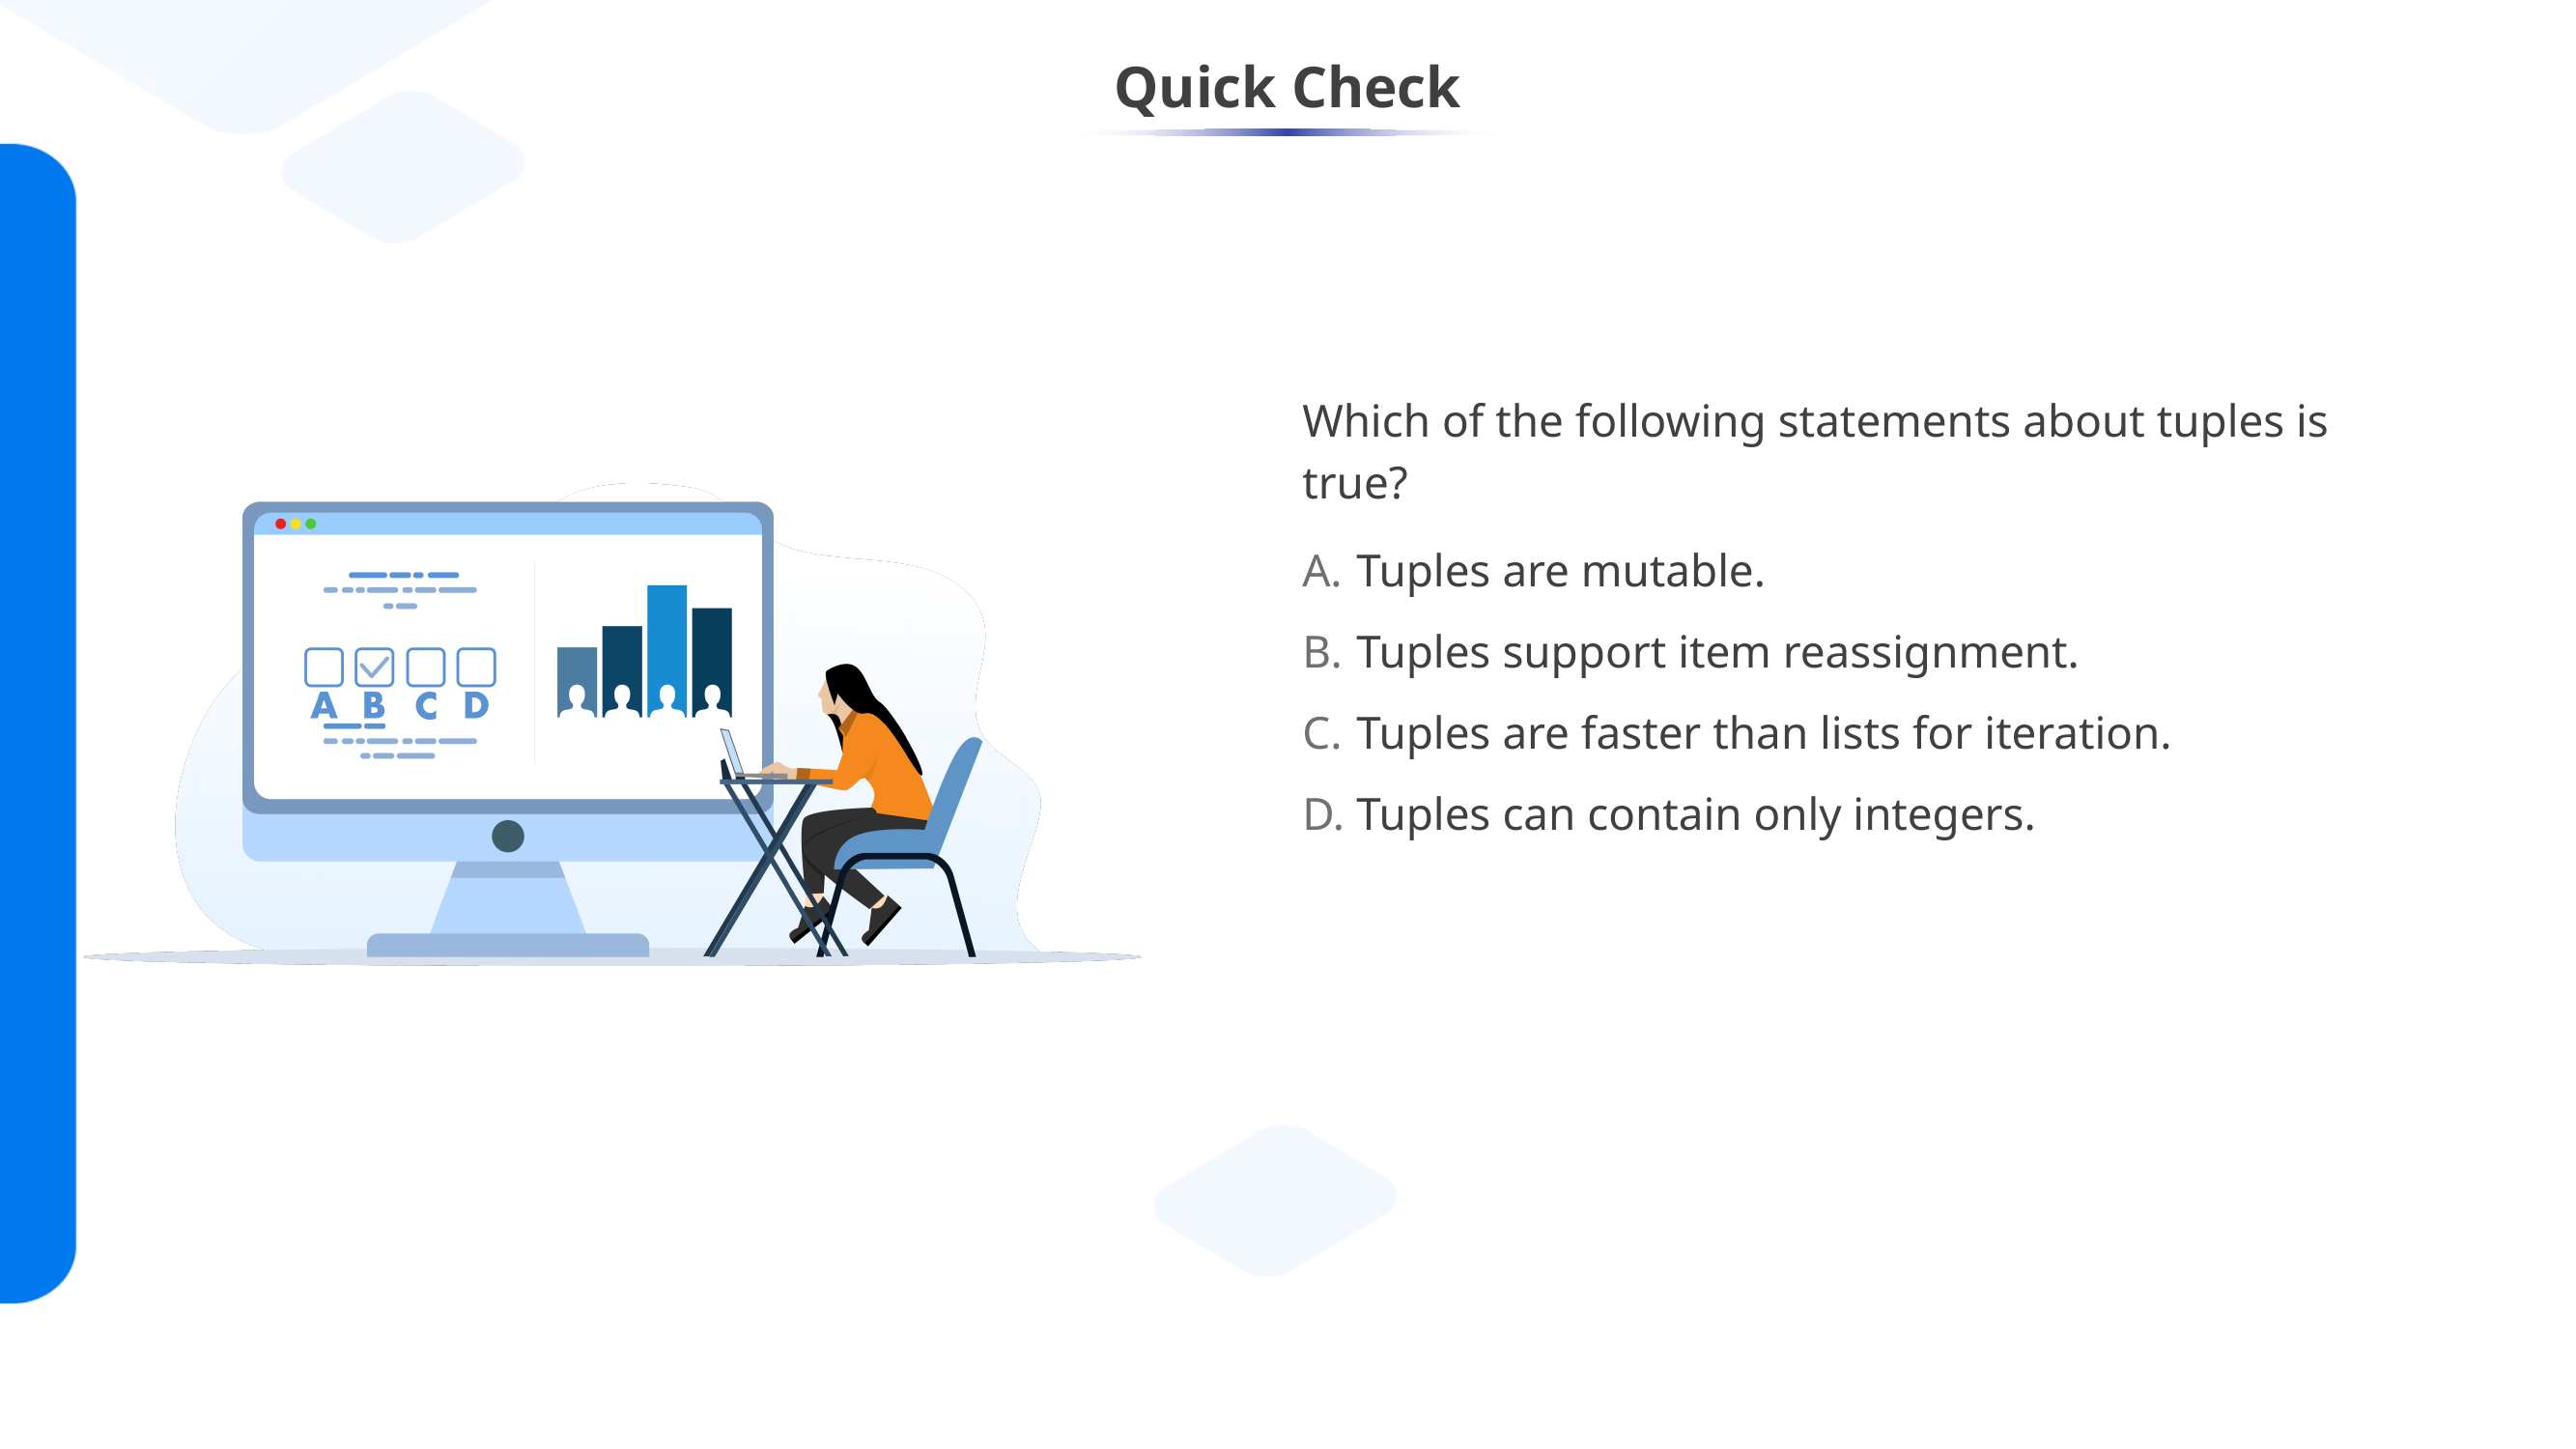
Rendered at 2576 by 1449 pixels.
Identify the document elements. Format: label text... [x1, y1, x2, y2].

picture [0, 0, 2576, 1449]
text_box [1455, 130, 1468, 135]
list Tuples are mutable. Tuples support item reassignment. Tuples are faster than lists for iteration. Tuples can contain only integers. [1288, 534, 2448, 861]
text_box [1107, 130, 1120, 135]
list Which of the following statements about tuples is true? [1288, 384, 2448, 508]
